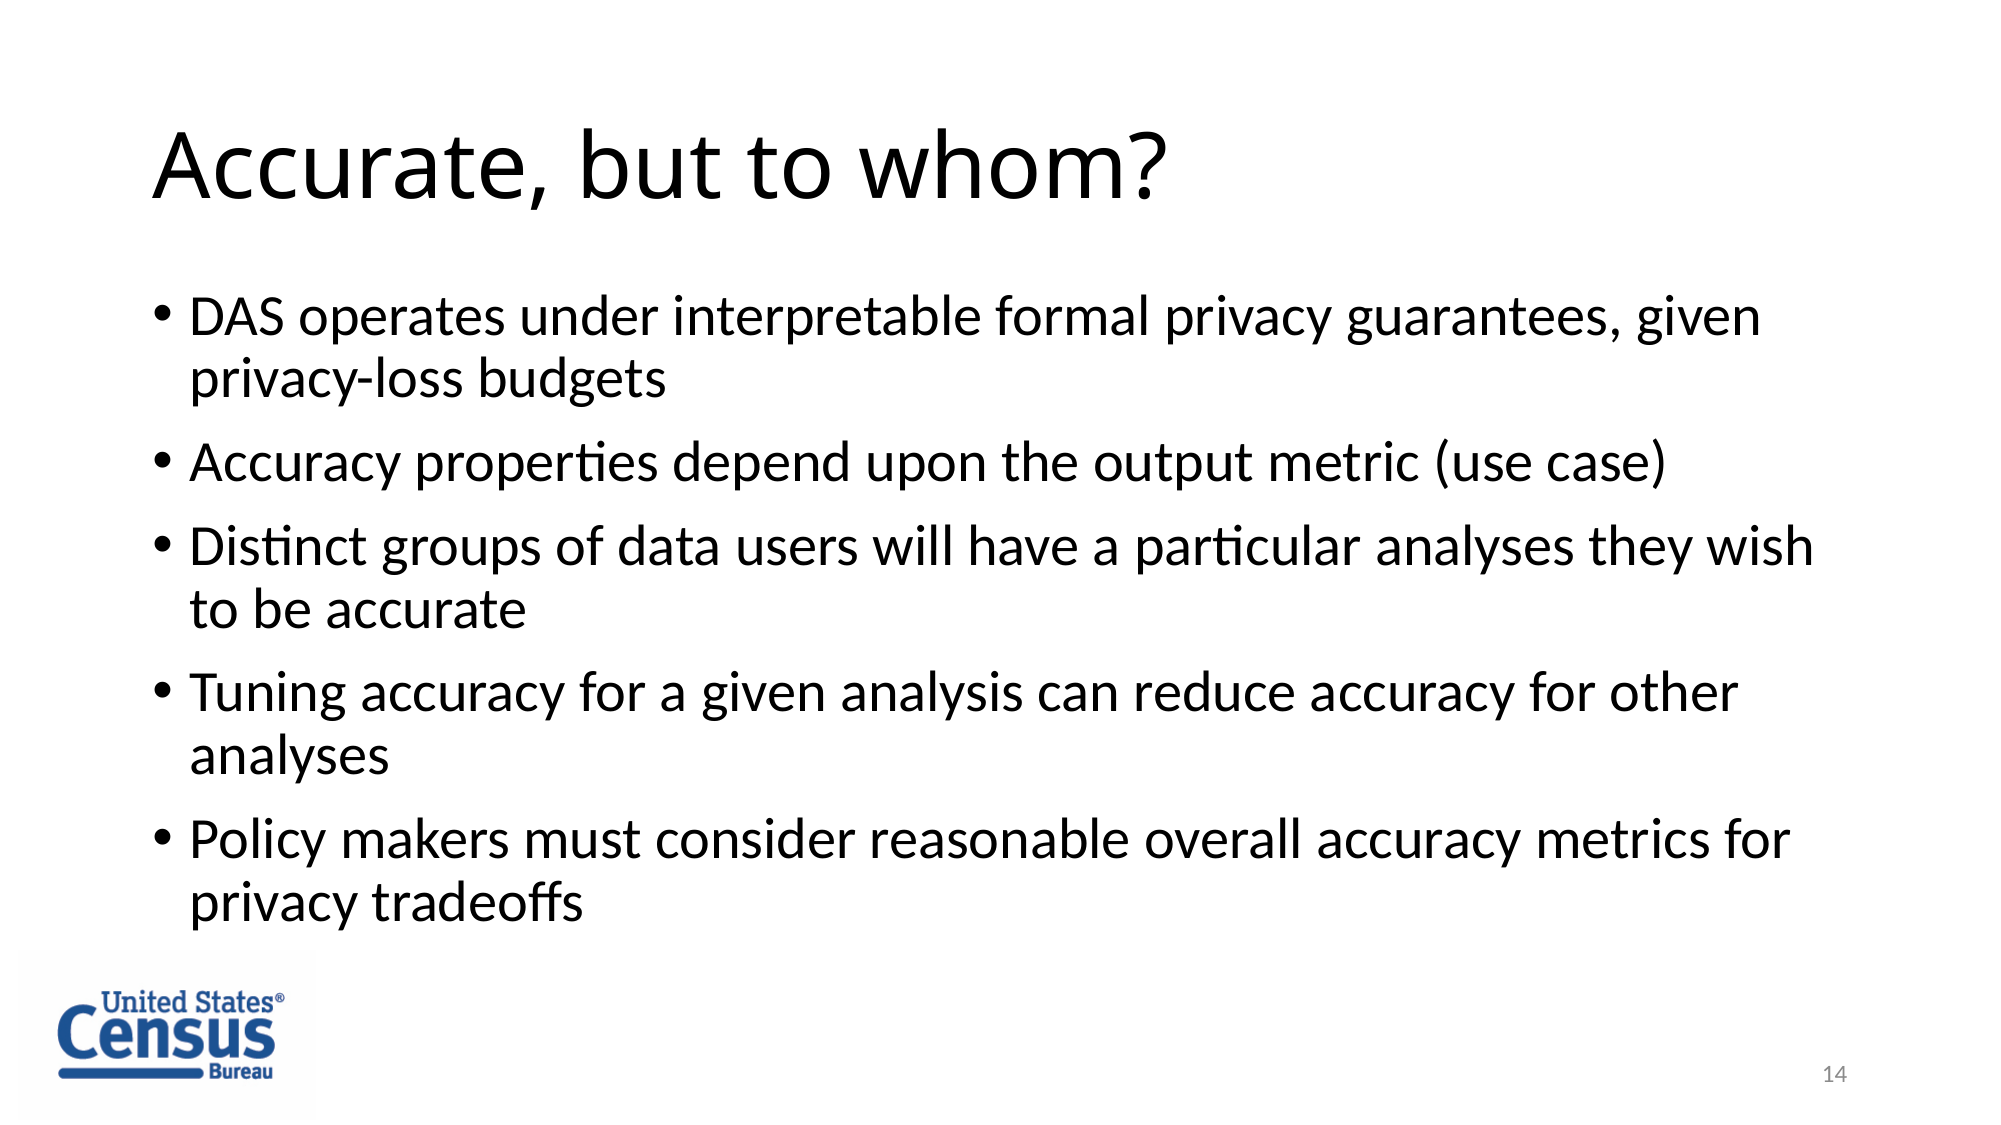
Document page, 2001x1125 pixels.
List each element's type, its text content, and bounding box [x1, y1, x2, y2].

slide_number 14 [1412, 1042, 1863, 1103]
picture [18, 950, 316, 1120]
title Accurate, but to whom? [137, 59, 1863, 277]
list DAS operates under interpretable formal privacy guarantees, given privacy-loss budgets Accuracy properties depend upon the output metric (use case) Distinct groups of data users will have a particular analyses they wish to be accurate Tuning accuracy for a given analysis can reduce accuracy for other analyses Policy makers must consider reasonable overall accuracy metrics for privacy tradeoffs [137, 277, 1863, 992]
